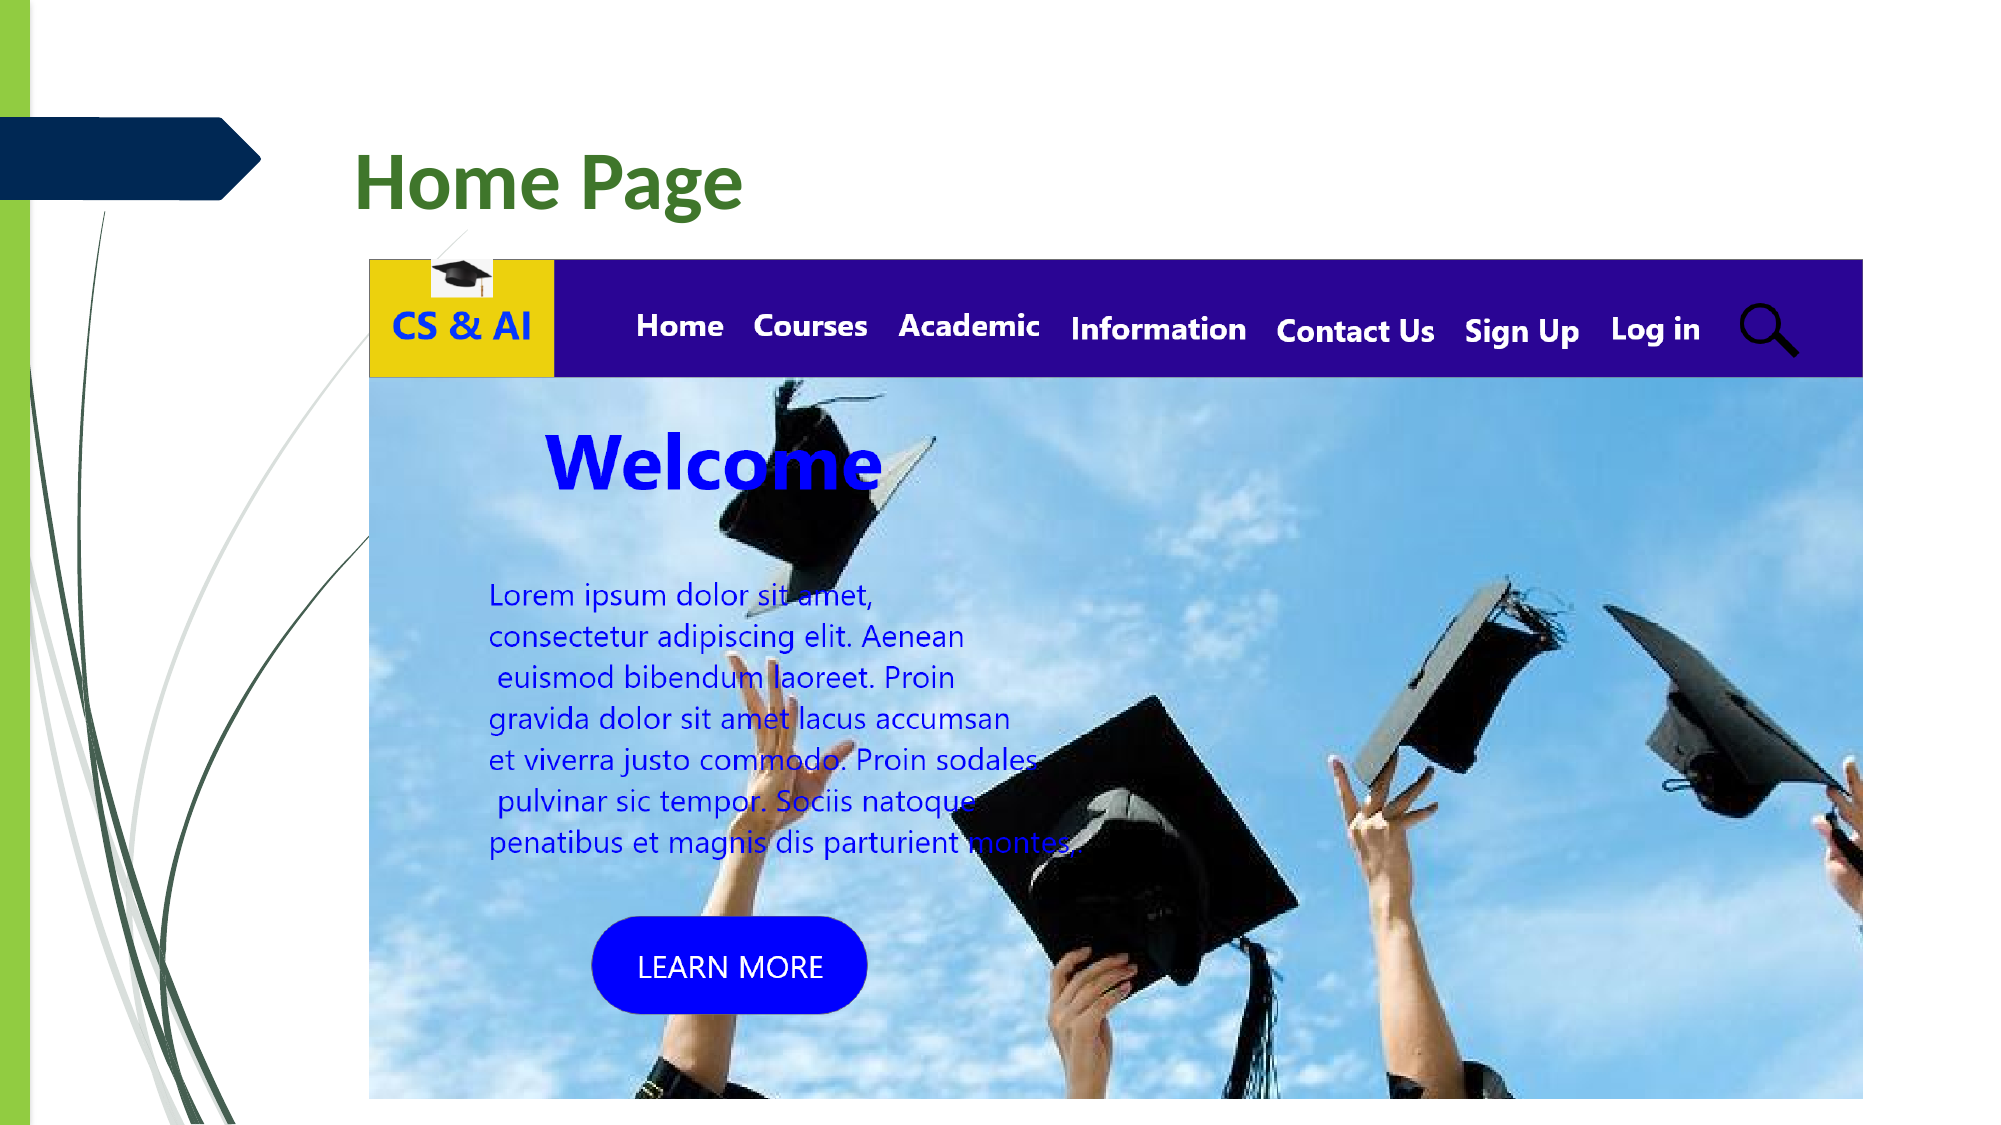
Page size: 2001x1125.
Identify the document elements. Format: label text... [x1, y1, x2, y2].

title Home Page [339, 73, 915, 234]
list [369, 258, 1863, 1100]
